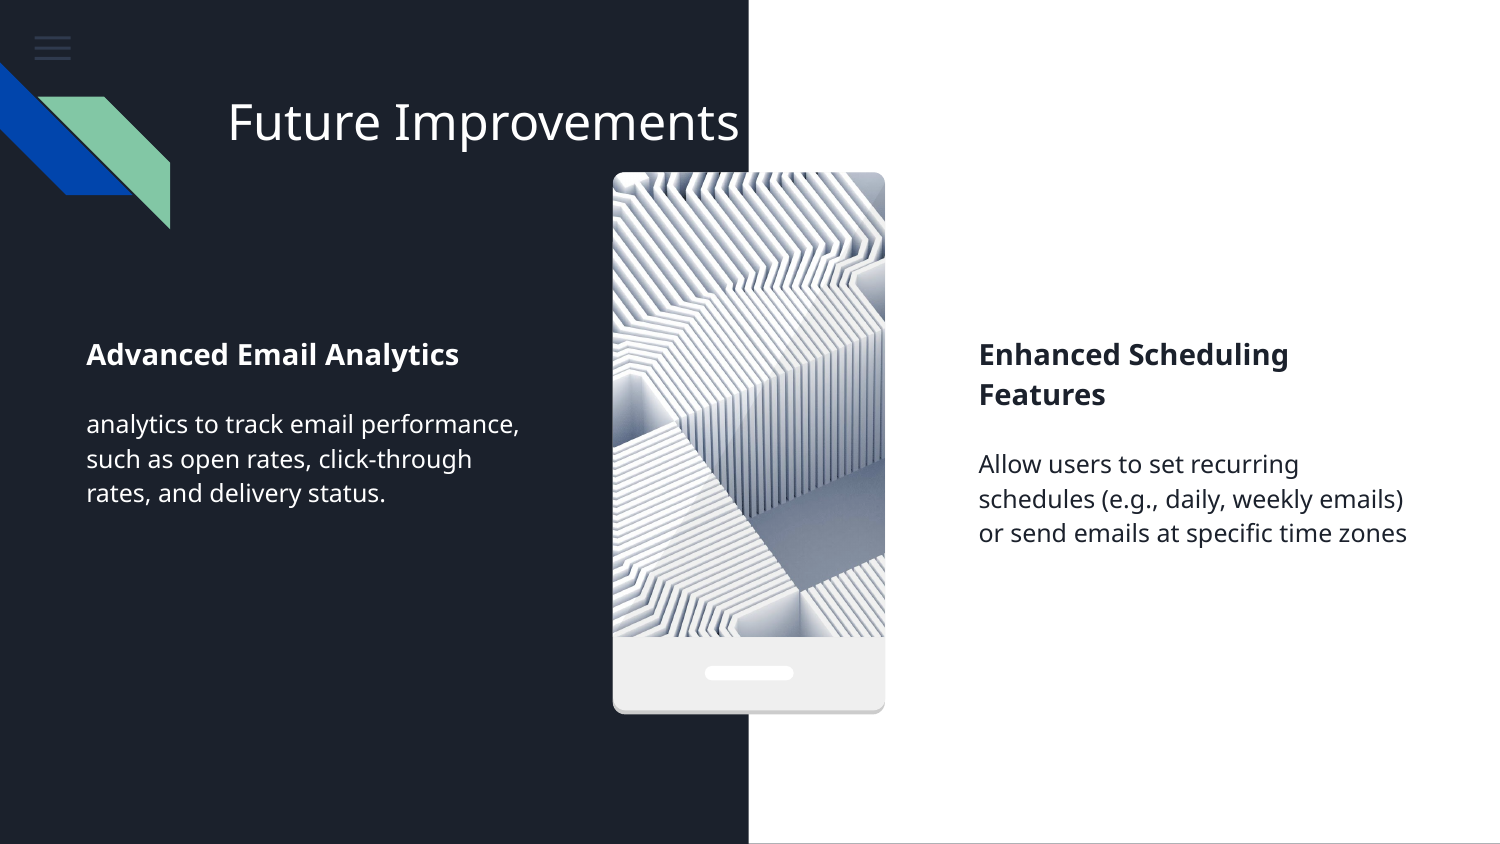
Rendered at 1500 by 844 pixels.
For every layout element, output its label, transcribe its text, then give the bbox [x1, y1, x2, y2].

title Future Improvements [212, 75, 916, 160]
picture [612, 171, 886, 638]
list Enhanced Scheduling Features Allow users to set recurring schedules (e.g., daily, weekly emails) or send emails at specific time zones [963, 315, 1431, 611]
title Advanced Email Analytics analytics to track email performance, such as open rates, click-through rates, and delivery status. [71, 315, 538, 611]
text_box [612, 644, 886, 715]
